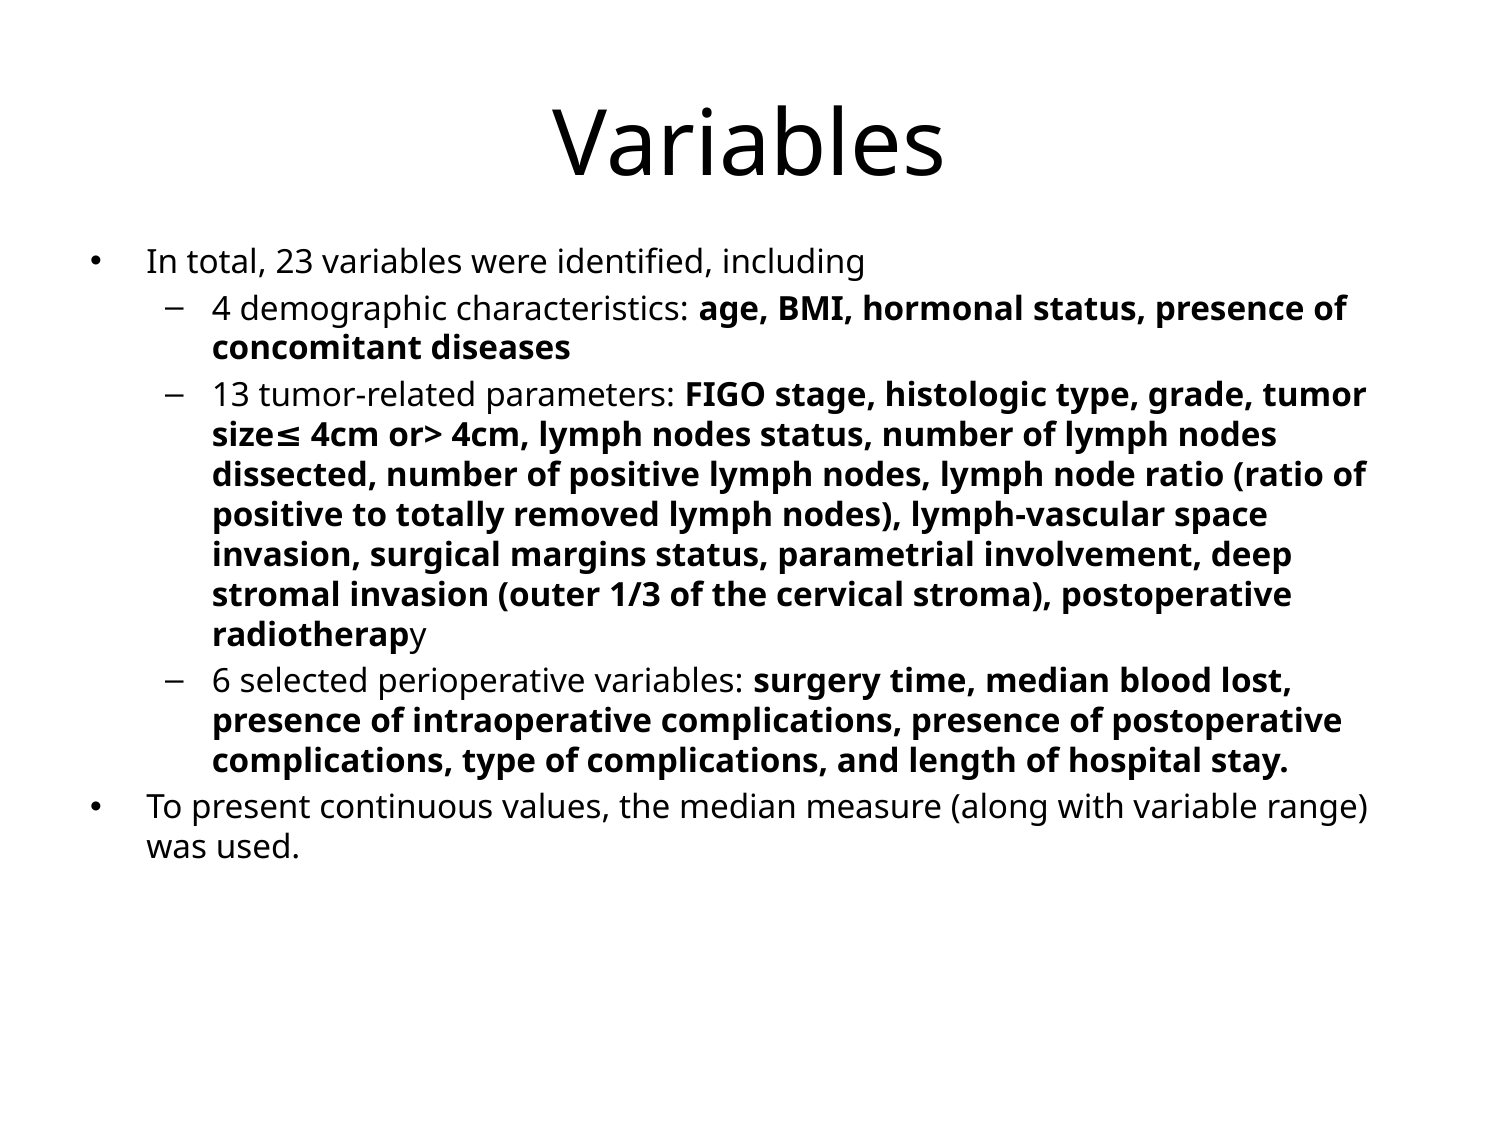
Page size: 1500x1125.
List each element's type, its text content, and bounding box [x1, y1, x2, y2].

title Variables [75, 45, 1425, 232]
list In total, 23 variables were identified, including 4 demographic characteristics: age, BMI, hormonal status, presence of concomitant diseases 13 tumor-related parameters: FIGO stage, histologic type, grade, tumor size≤ 4cm or> 4cm, lymph nodes status, number of lymph nodes dissected, number of positive lymph nodes, lymph node ratio (ratio of positive to totally removed lymph nodes), lymph-vascular space invasion, surgical margins status, parametrial involvement, deep stromal invasion (outer 1/3 of the cervical stroma), postoperative radiotherapy 6 selected perioperative variables: surgery time, median blood lost, presence of intraoperative complications, presence of postoperative complications, type of complications, and length of hospital stay. To present continuous values, the median measure (along with variable range) was used. [75, 232, 1425, 975]
